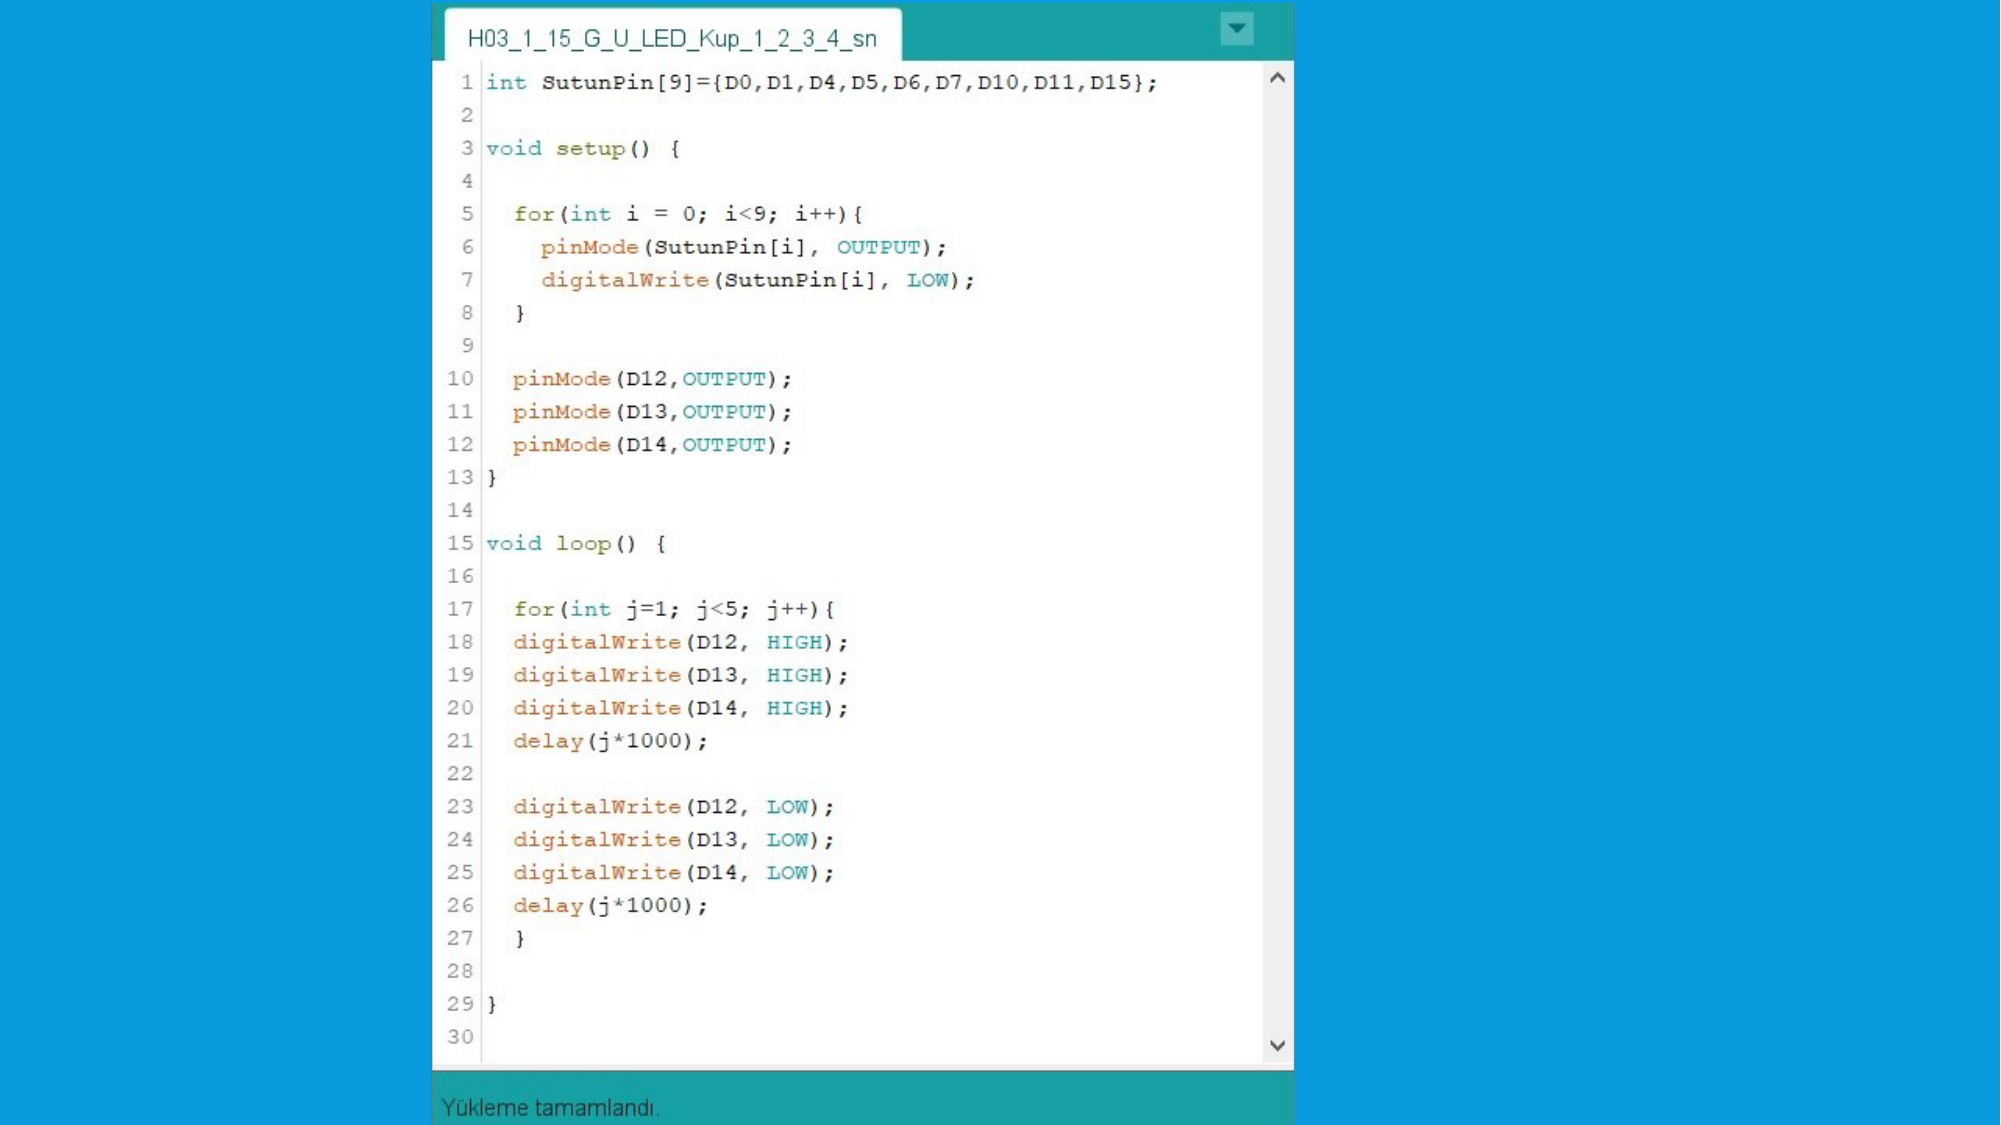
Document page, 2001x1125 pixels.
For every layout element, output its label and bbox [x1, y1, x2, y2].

picture [432, 4, 1294, 1125]
